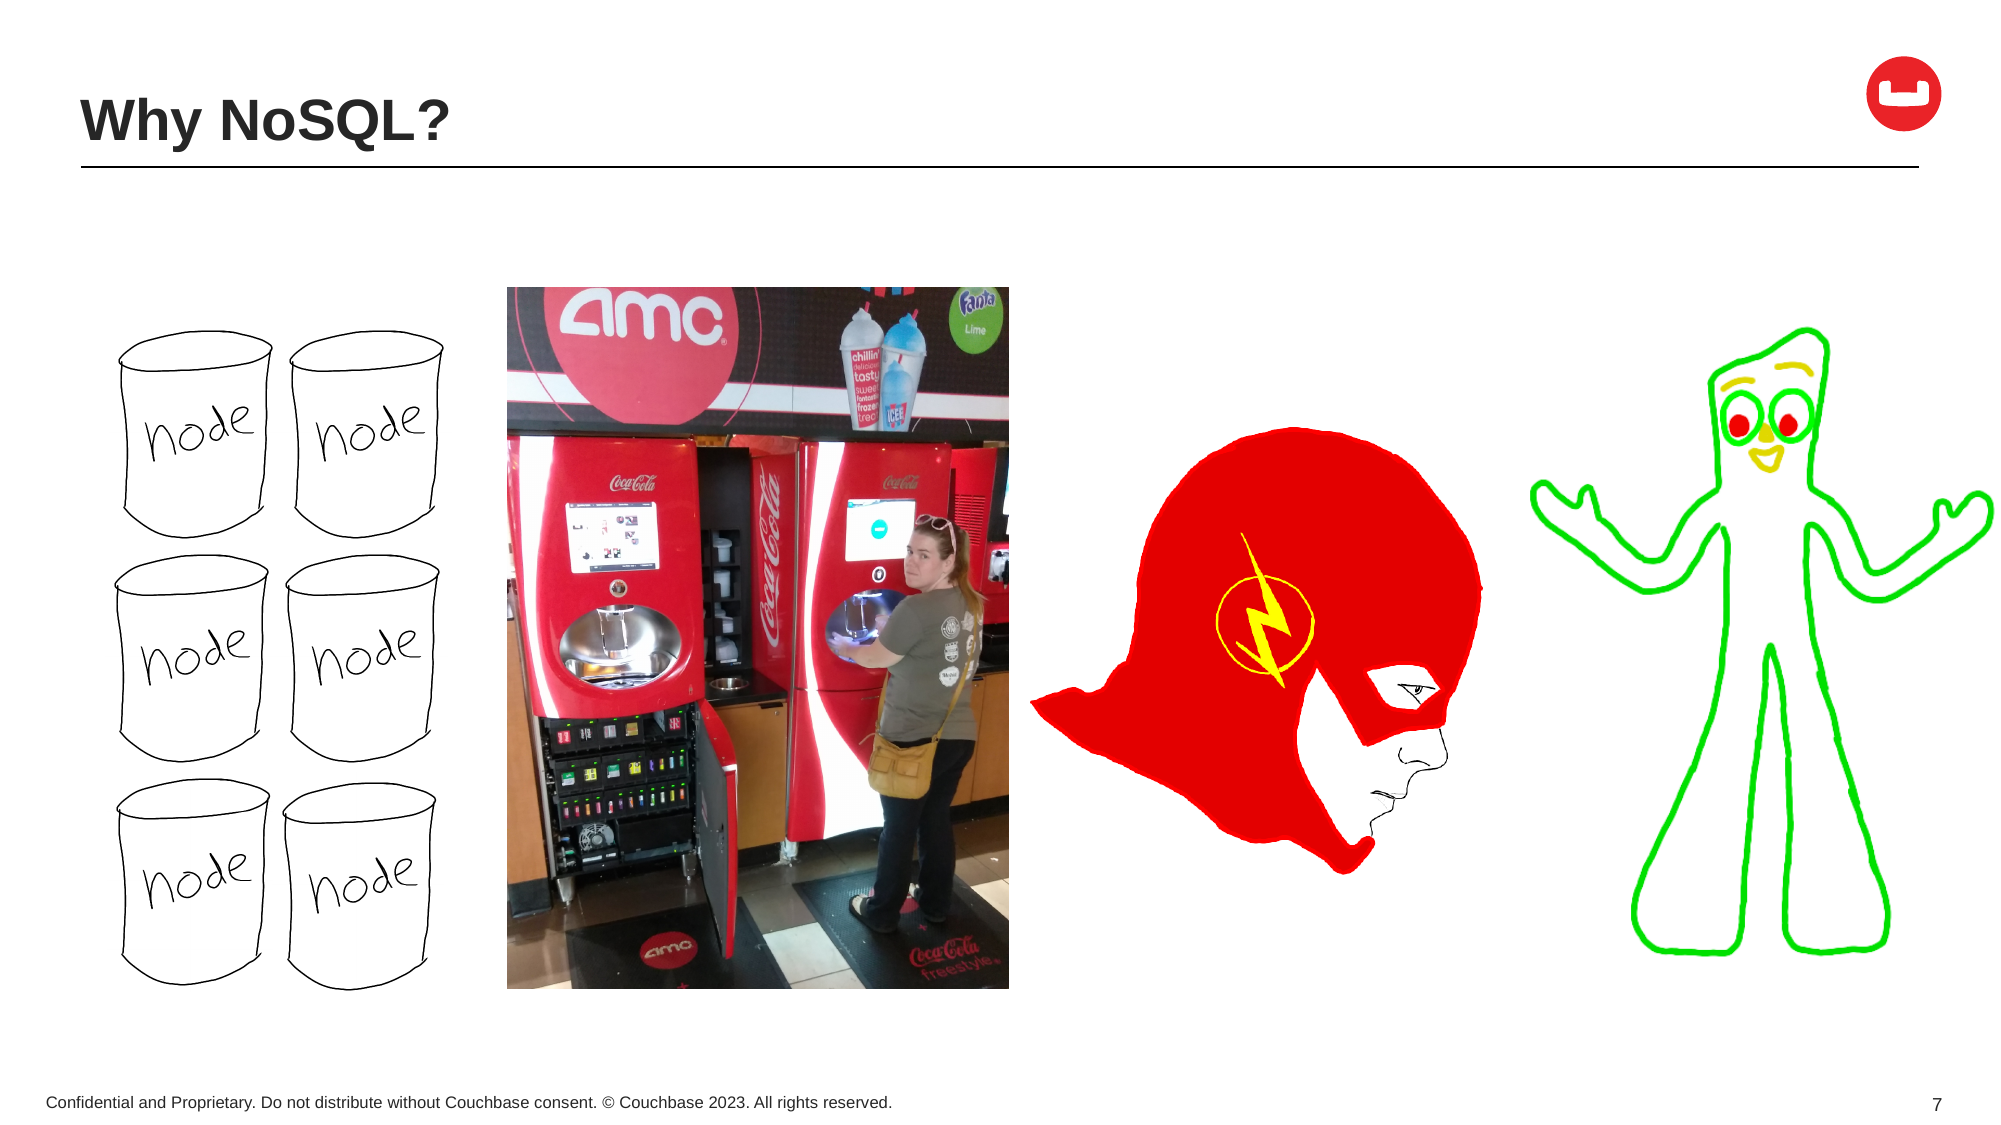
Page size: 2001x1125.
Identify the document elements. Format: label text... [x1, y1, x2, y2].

picture [1012, 410, 1487, 885]
picture [105, 320, 452, 997]
picture [1527, 320, 2000, 963]
picture [507, 287, 1009, 989]
title Why NoSQL? [65, 76, 1860, 168]
